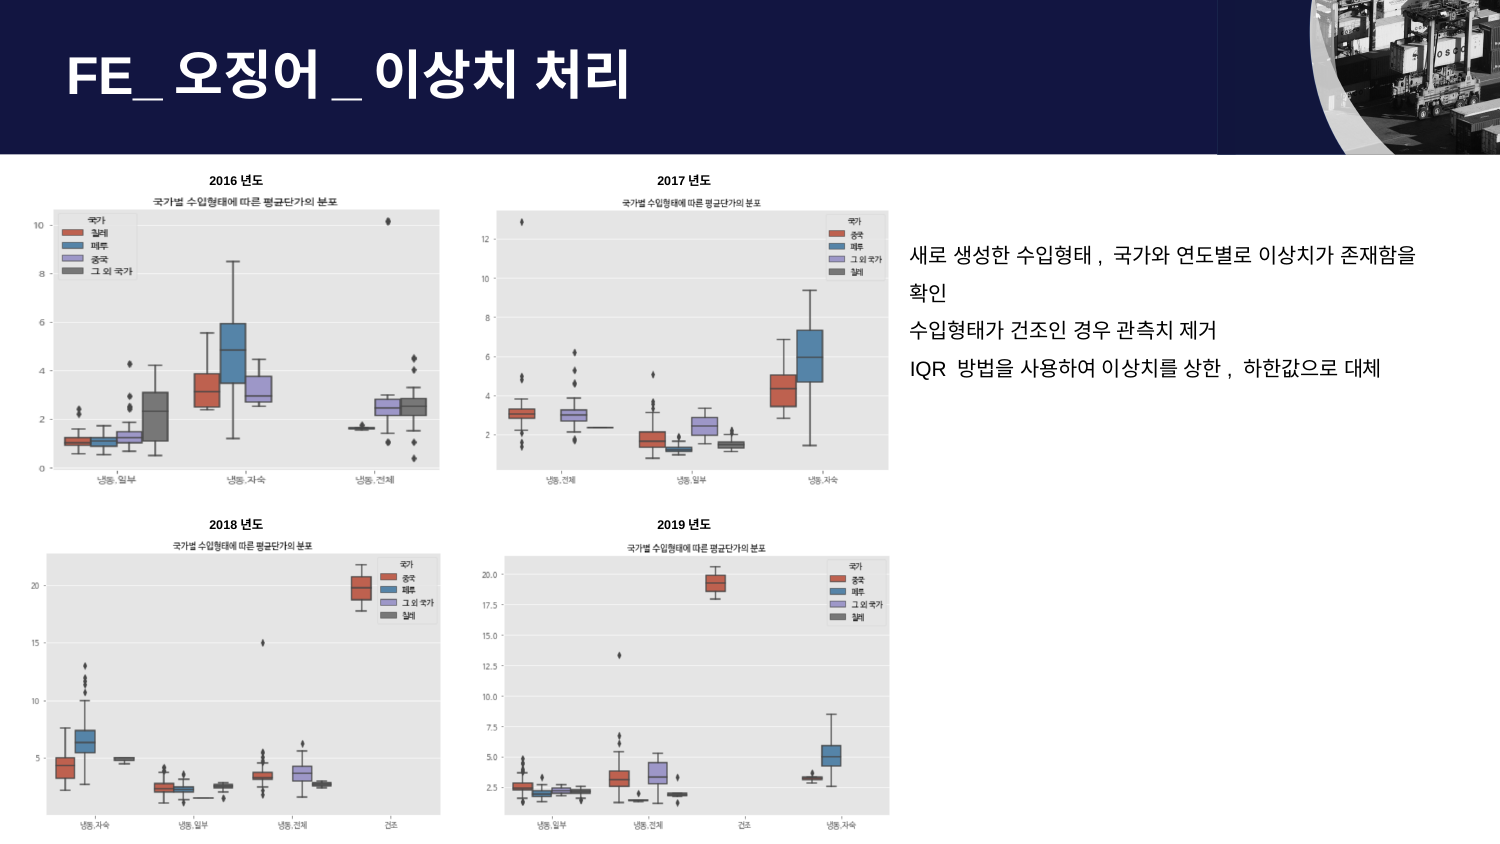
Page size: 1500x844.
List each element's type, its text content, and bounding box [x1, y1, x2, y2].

text_box 2019년도 [635, 510, 733, 536]
picture [477, 193, 892, 489]
picture [477, 538, 892, 833]
text_box 새로 생성한 수입형태, 국가와 연도별로 이상치가 존재함을 확인 수입형태가 건조인 경우 관측치 제거 IQR 방법을 사용하여 이상치를 상한, 하한값으로 대체 [896, 215, 1449, 396]
text_box 2017년도 [635, 166, 733, 192]
text_box 2016년도 [188, 166, 285, 192]
title FE_오징어_이상치 처리 [51, 26, 1449, 121]
picture [29, 538, 444, 833]
picture [29, 193, 444, 489]
picture [1217, 0, 1500, 155]
text_box 2018년도 [188, 510, 285, 536]
